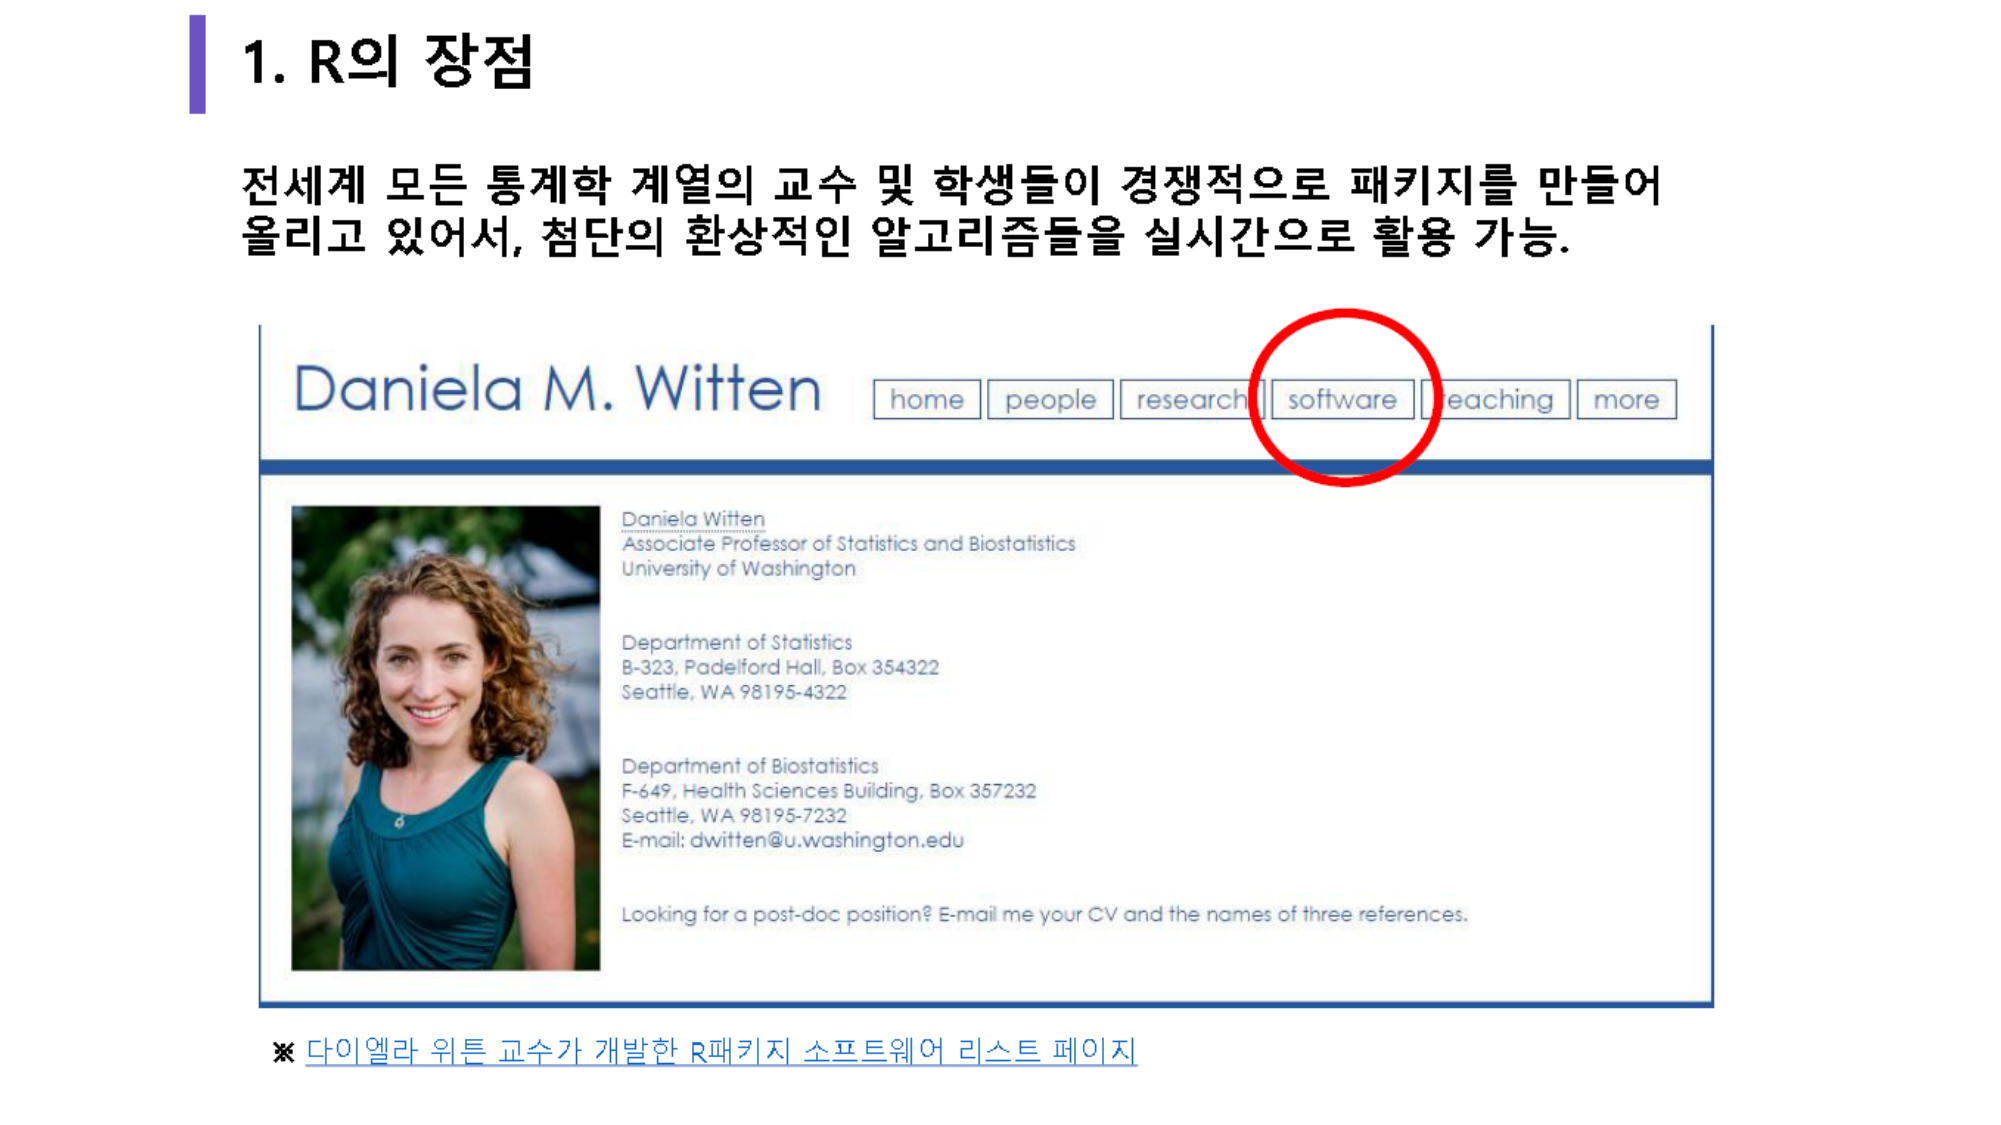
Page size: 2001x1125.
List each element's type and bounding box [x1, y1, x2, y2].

picture [144, 0, 1856, 1125]
